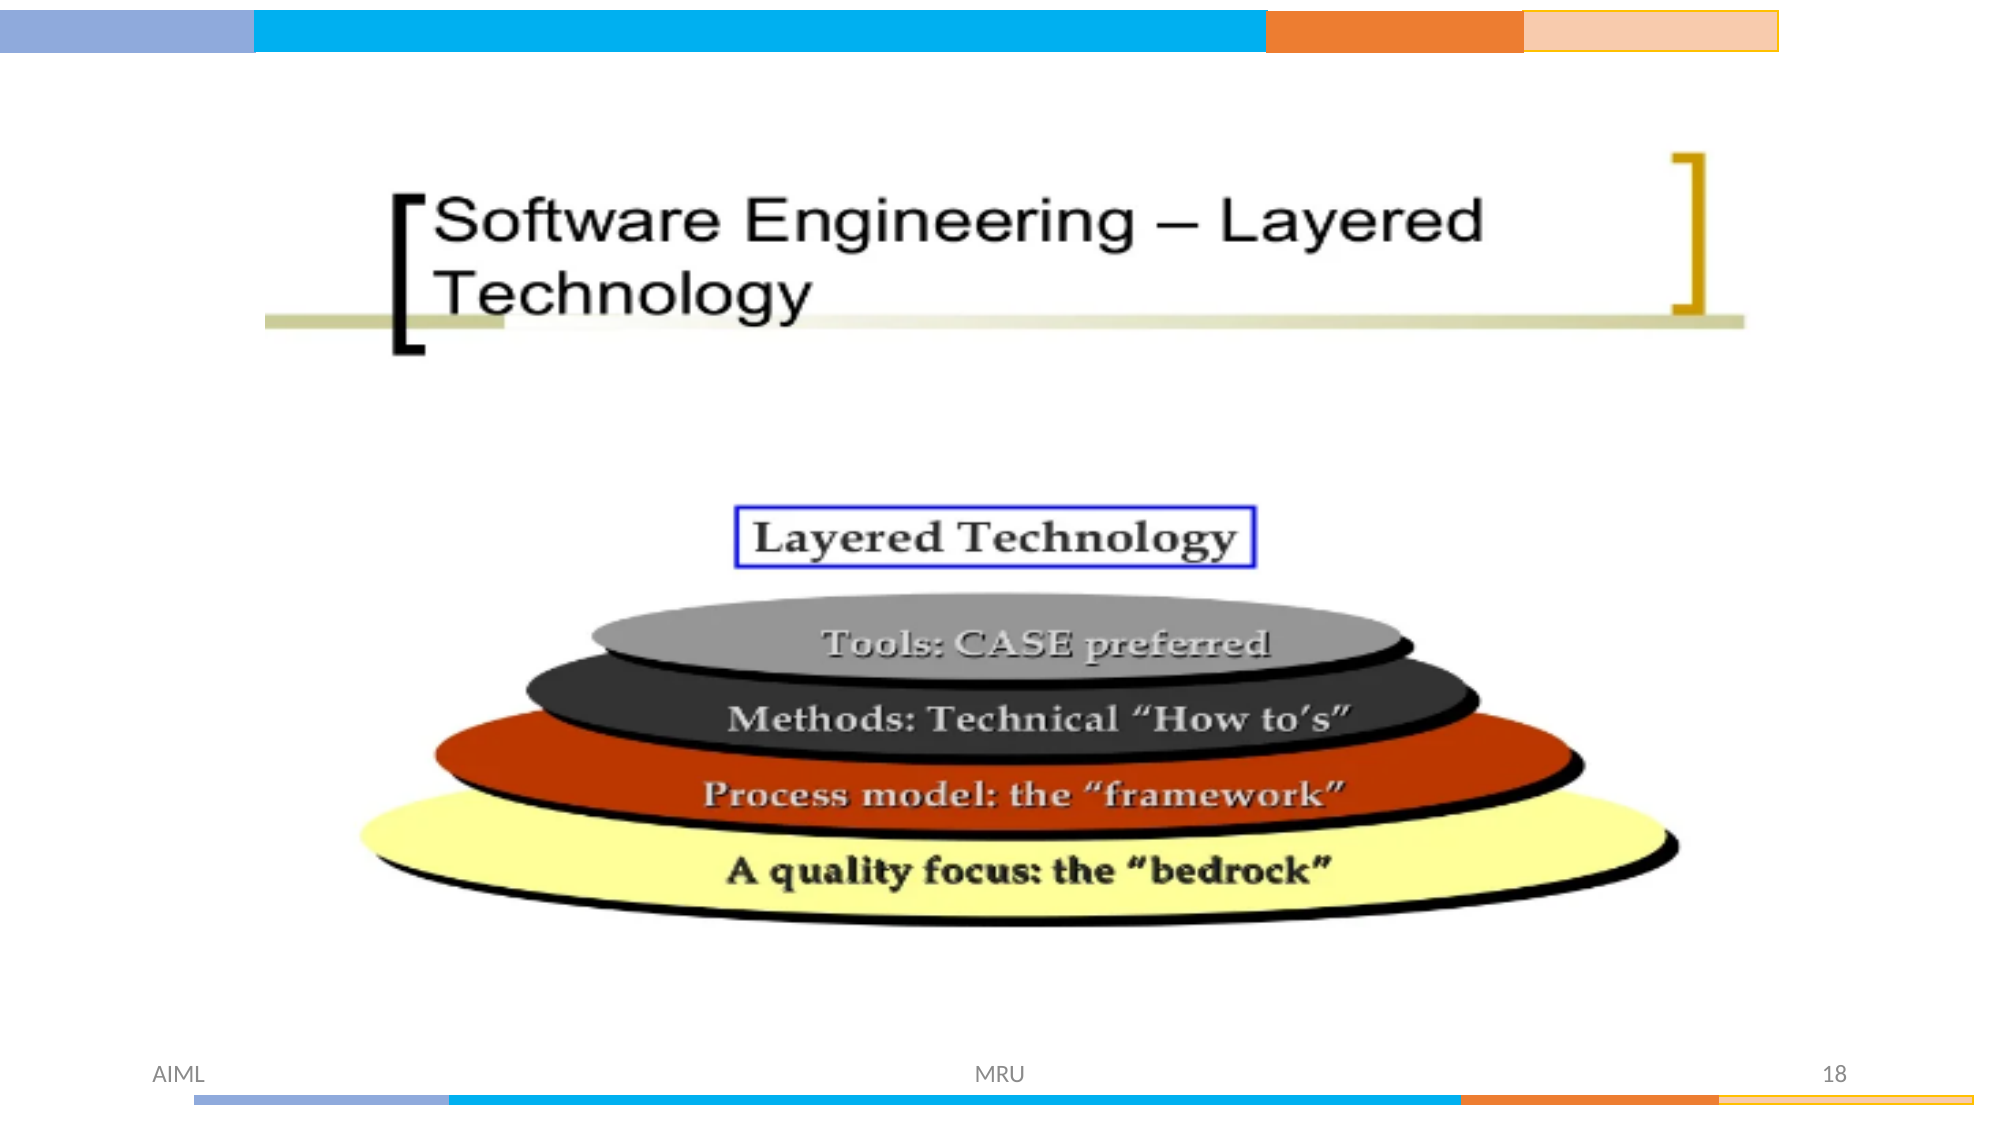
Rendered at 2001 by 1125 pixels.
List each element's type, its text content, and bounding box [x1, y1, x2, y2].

footer MRU [662, 1042, 1338, 1103]
slide_number AIML [137, 1042, 588, 1103]
picture [265, 107, 1764, 995]
slide_number 18 [1412, 1042, 1863, 1103]
